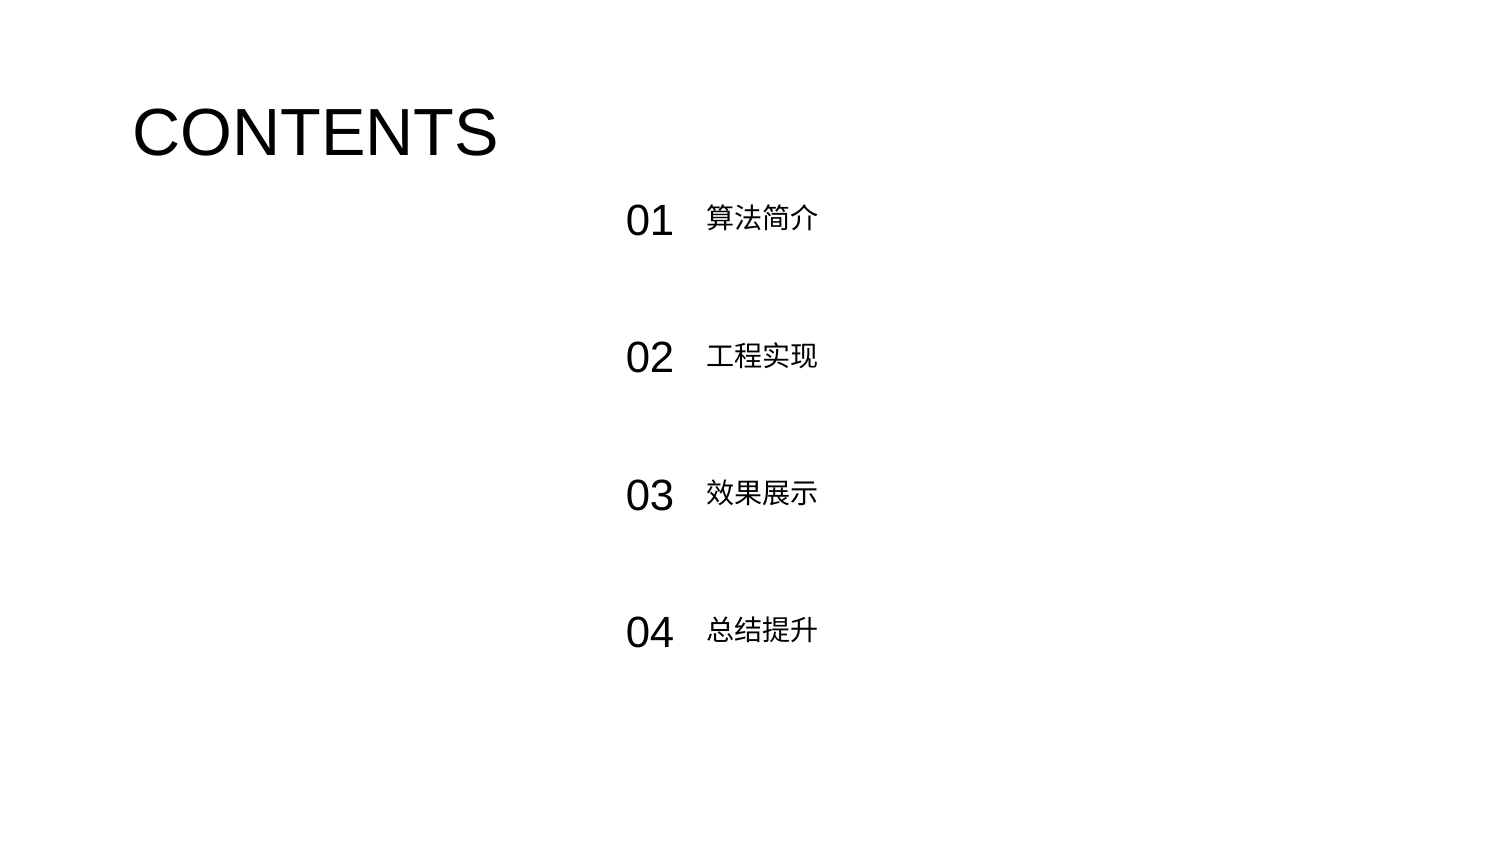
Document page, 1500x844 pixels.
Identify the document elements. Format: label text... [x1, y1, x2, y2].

text_box 04 [606, 592, 694, 668]
text_box 03 [606, 455, 694, 530]
text_box 效果展示 [692, 468, 1235, 517]
text_box 算法简介 [692, 193, 1235, 242]
text_box 总结提升 [692, 605, 1235, 654]
text_box 02 [606, 317, 694, 393]
text_box 01 [606, 180, 694, 256]
text_box 工程实现 [692, 330, 1235, 380]
text_box CONTENTS [117, 81, 529, 283]
